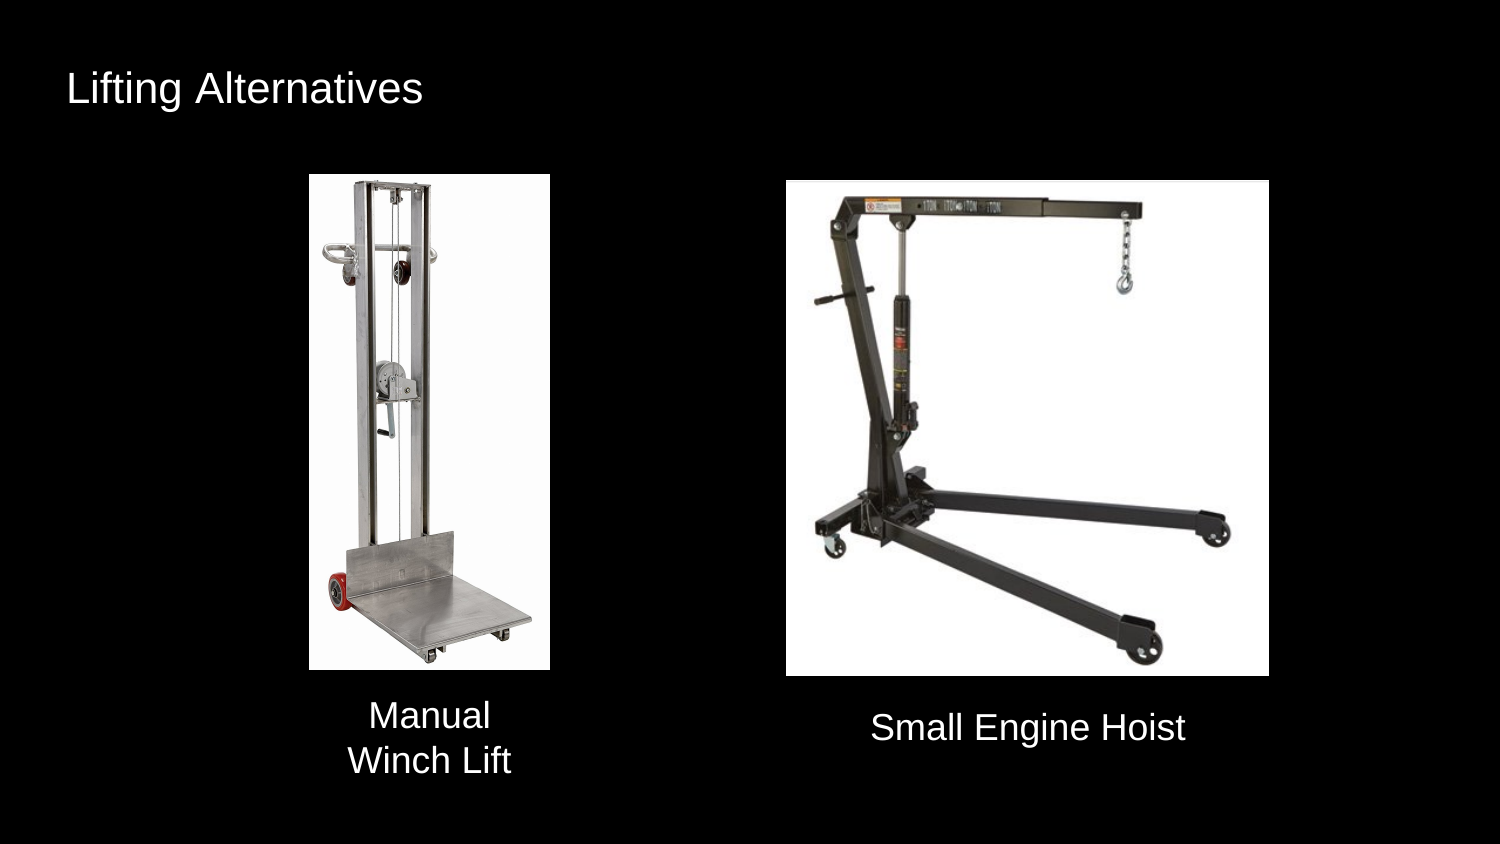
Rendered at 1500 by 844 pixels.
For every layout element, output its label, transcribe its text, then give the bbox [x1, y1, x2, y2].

picture [308, 174, 551, 670]
title Lifting Alternatives [51, 44, 1449, 139]
text_box Manual Winch Lift [309, 677, 550, 788]
text_box Small Engine Hoist [786, 688, 1269, 771]
picture [786, 179, 1270, 676]
